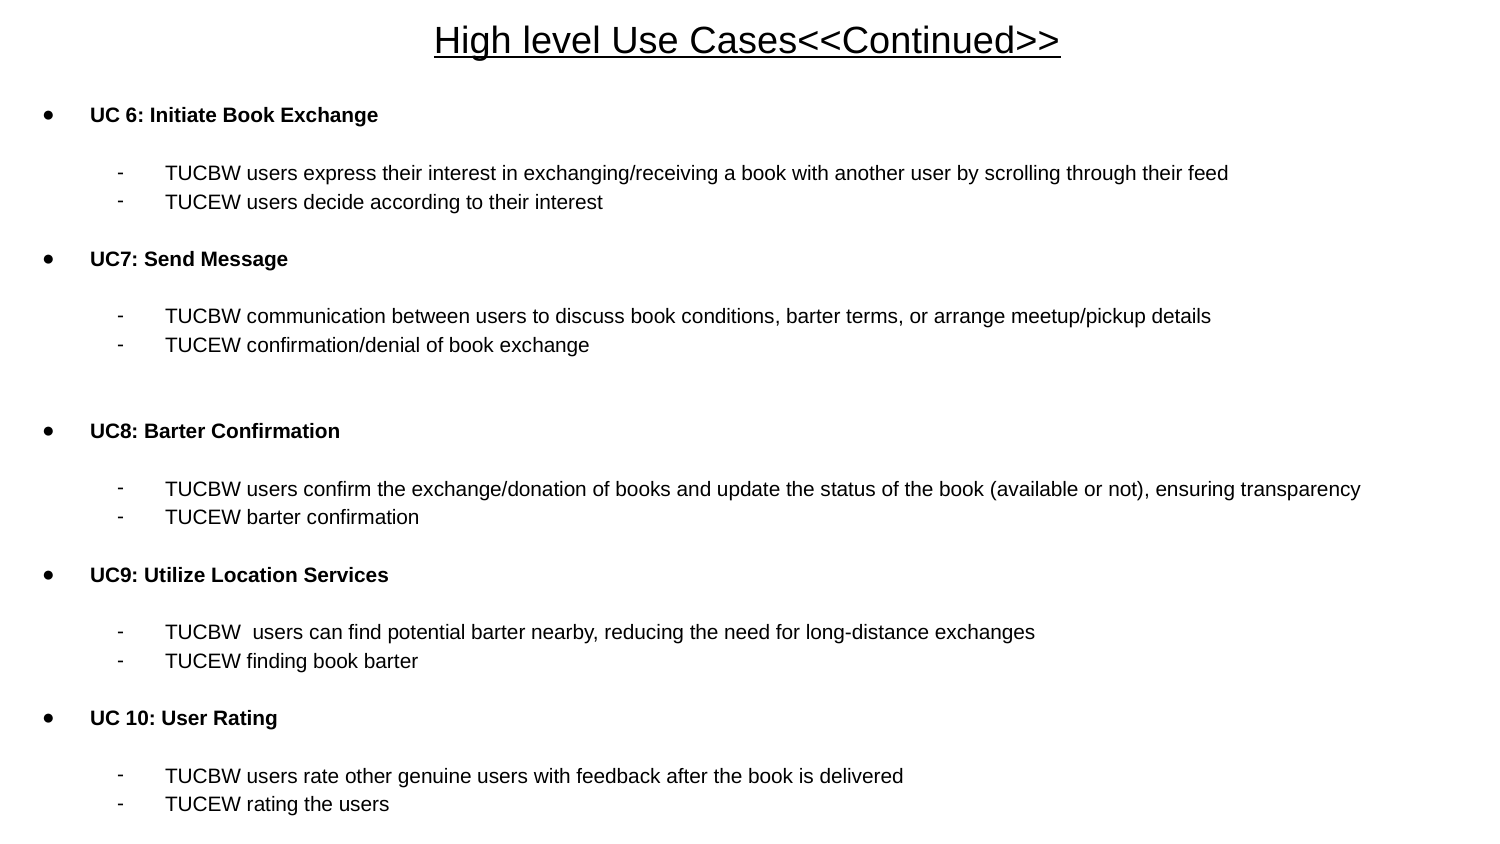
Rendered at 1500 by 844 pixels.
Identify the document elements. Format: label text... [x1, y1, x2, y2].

text_box UC 6: Initiate Book Exchange TUCBW users express their interest in exchanging/receiving a book with another user by scrolling through their feed TUCEW users decide according to their interest UC7: Send Message TUCBW communication between users to discuss book conditions, barter terms, or arrange meetup/pickup details TUCEW confirmation/denial of book exchange UC8: Barter Confirmation TUCBW users confirm the exchange/donation of books and update the status of the book (available or not), ensuring transparency TUCEW barter confirmation UC9: Utilize Location Services TUCBW users can find potential barter nearby, reducing the need for long-distance exchanges TUCEW finding book barter UC 10: User Rating TUCBW users rate other genuine users with feedback after the book is delivered TUCEW rating the users [0, 58, 1492, 844]
title High level Use Cases<<Continued>> [201, 0, 1294, 58]
